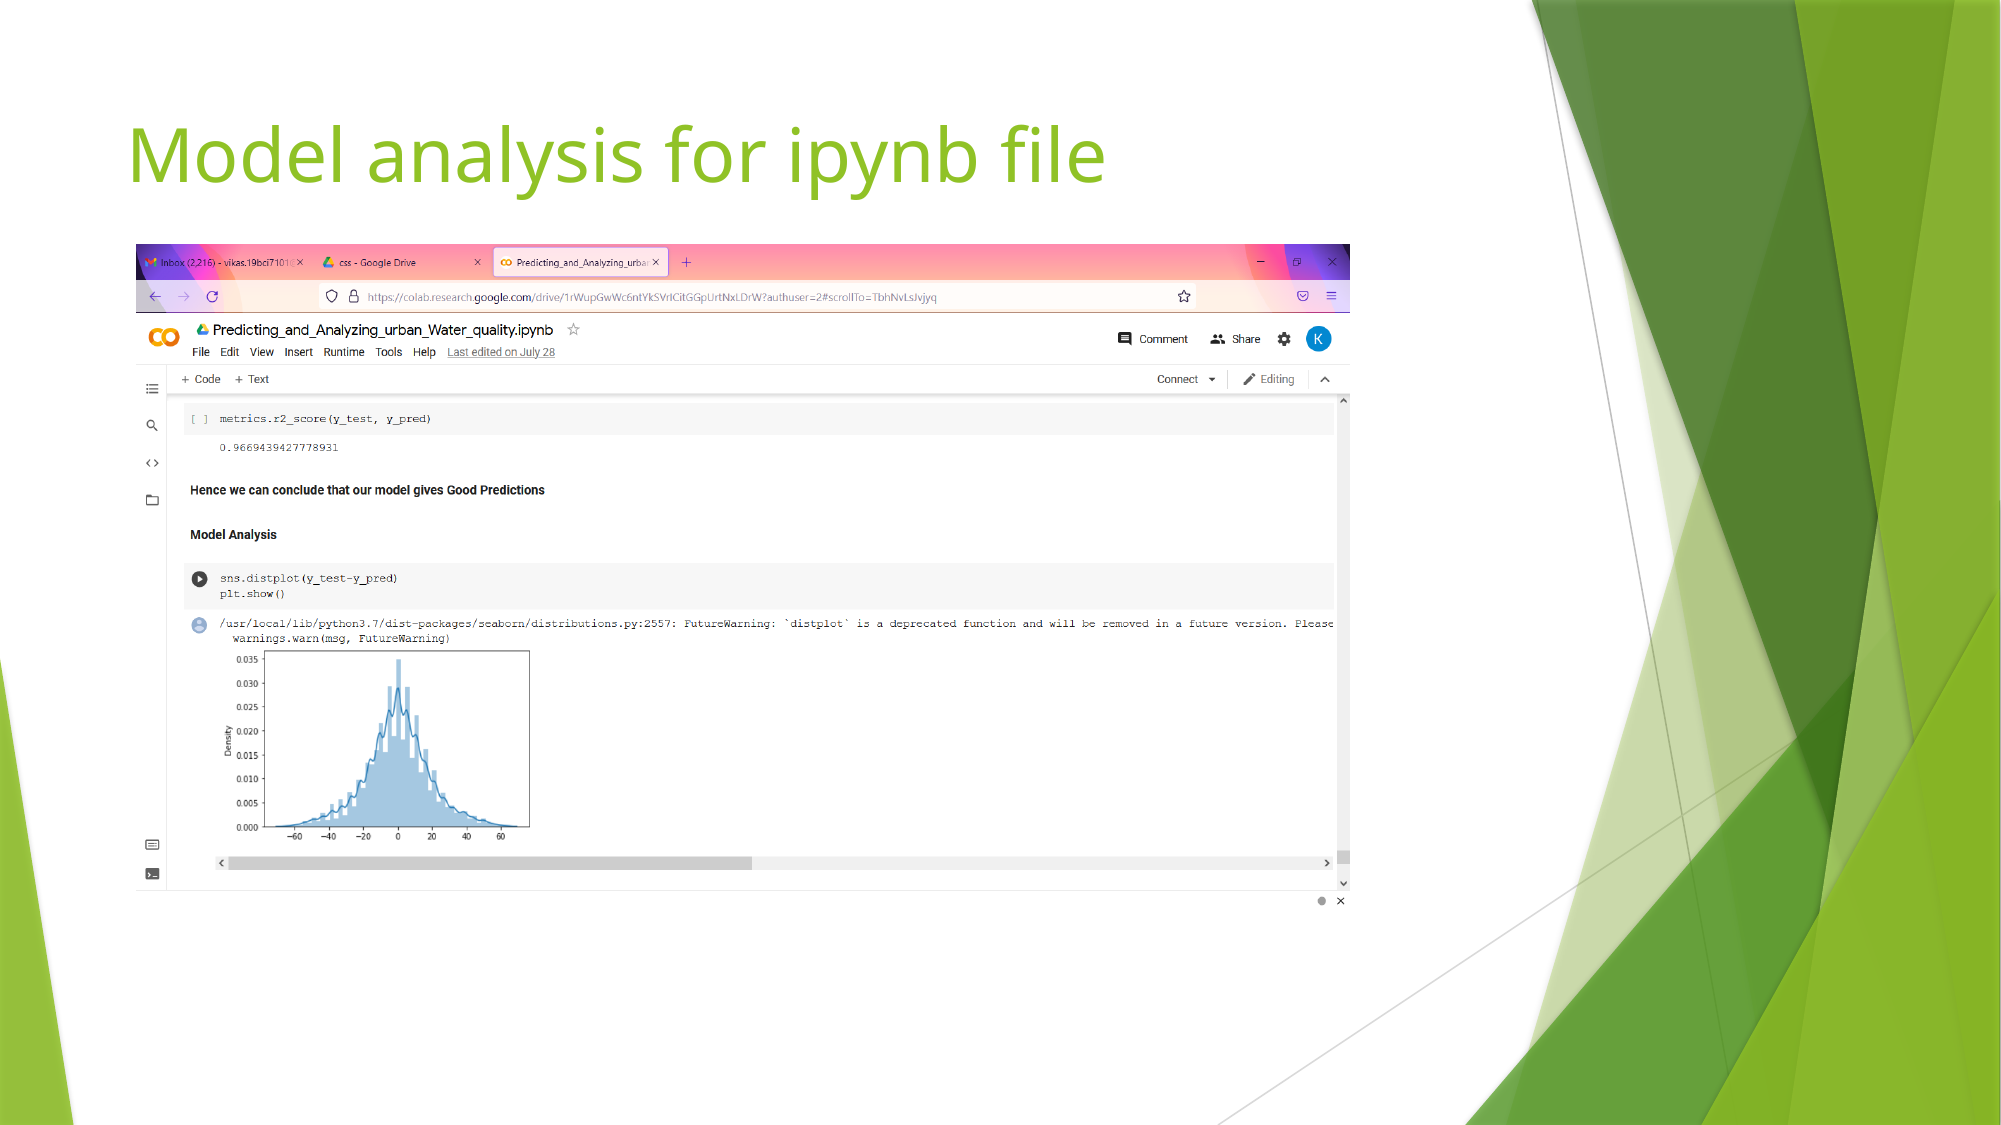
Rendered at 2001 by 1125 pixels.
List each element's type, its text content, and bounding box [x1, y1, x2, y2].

title Model analysis for ipynb file [111, 99, 1522, 317]
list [135, 243, 1351, 910]
